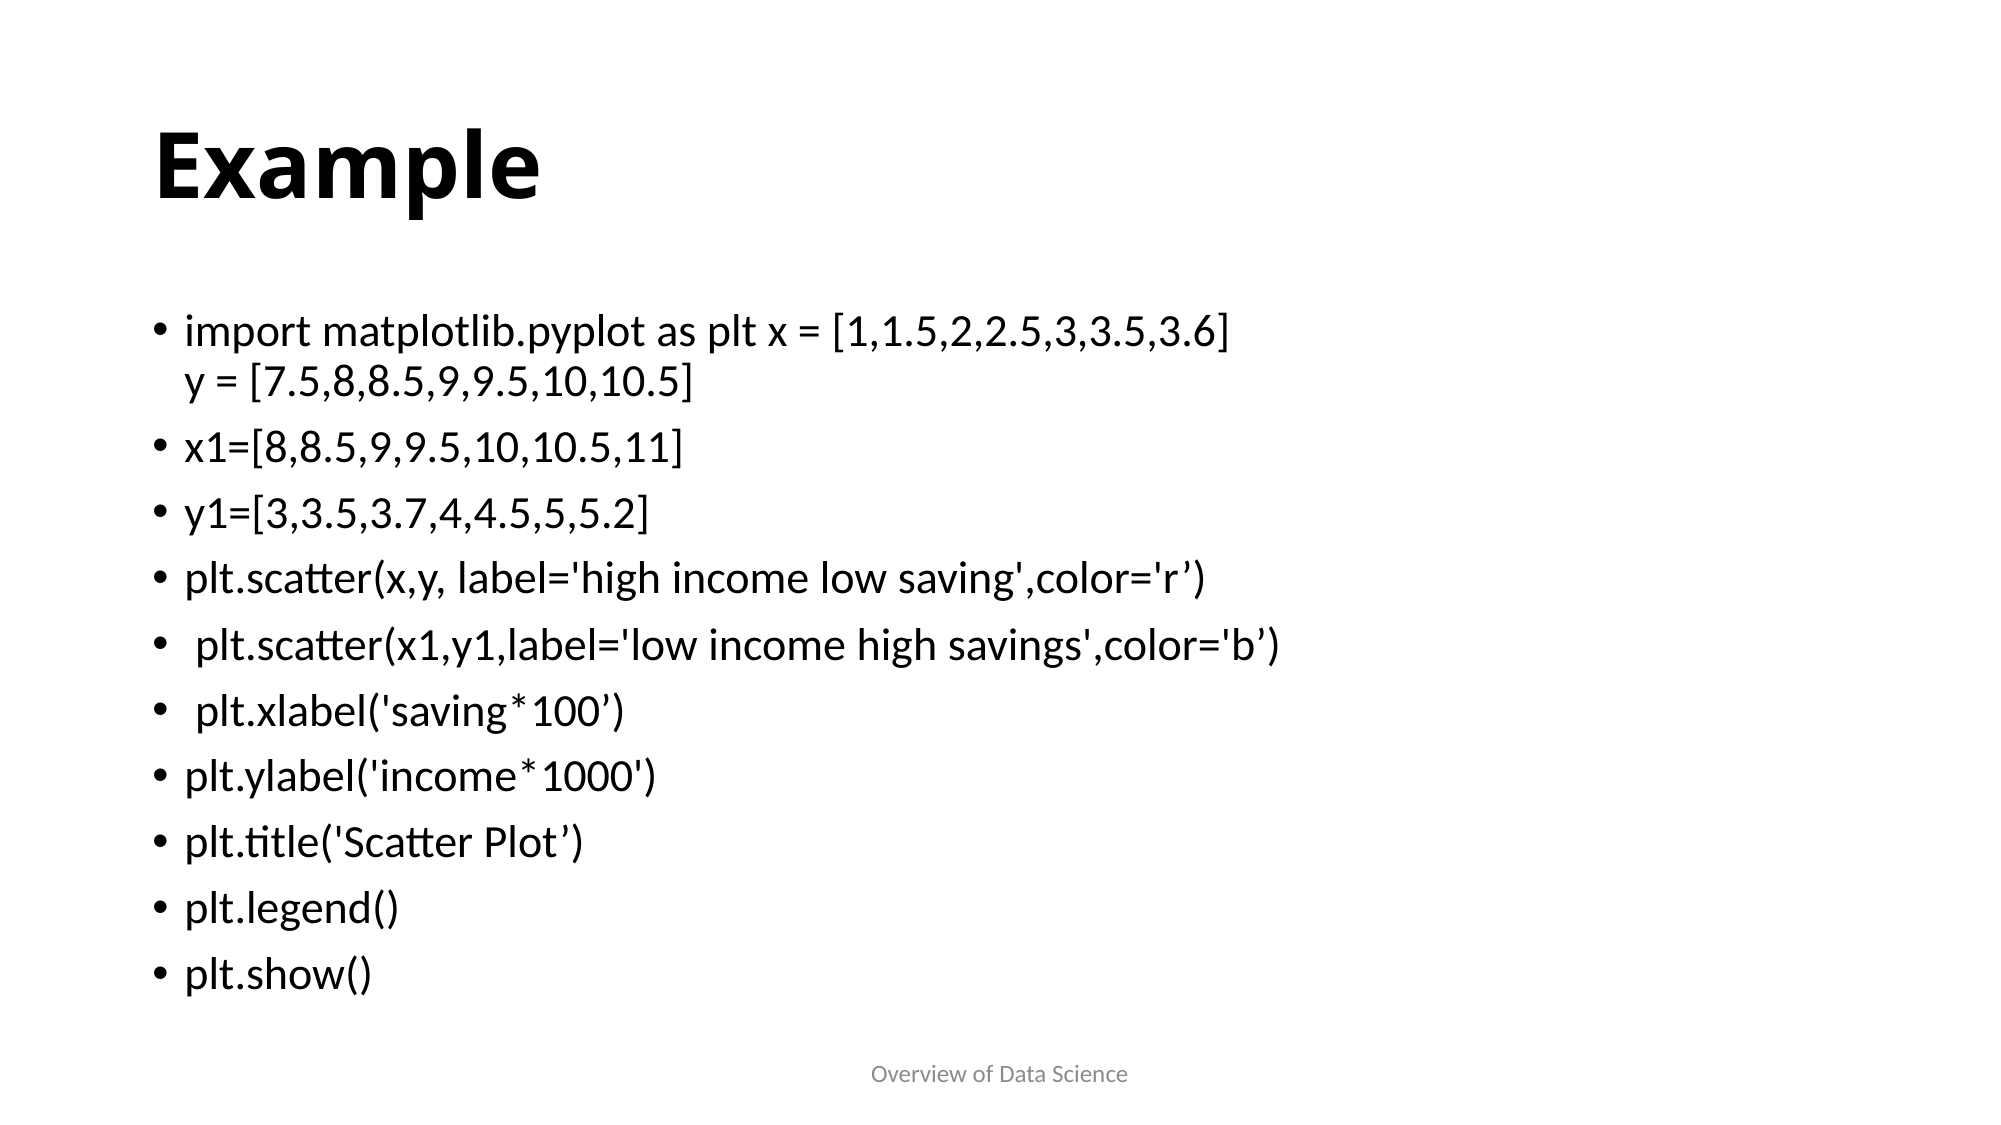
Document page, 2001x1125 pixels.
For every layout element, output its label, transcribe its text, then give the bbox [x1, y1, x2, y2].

list import matplotlib.pyplot as plt x = [1,1.5,2,2.5,3,3.5,3.6] y = [7.5,8,8.5,9,9.5,10,10.5] x1=[8,8.5,9,9.5,10,10.5,11] y1=[3,3.5,3.7,4,4.5,5,5.2] plt.scatter(x,y, label='high income low saving',color='r’) plt.scatter(x1,y1,label='low income high savings',color='b’) plt.xlabel('saving*100’) plt.ylabel('income*1000') plt.title('Scatter Plot’) plt.legend() plt.show() [137, 299, 1863, 1014]
footer Overview of Data Science [662, 1042, 1338, 1103]
title Example [137, 59, 1863, 278]
